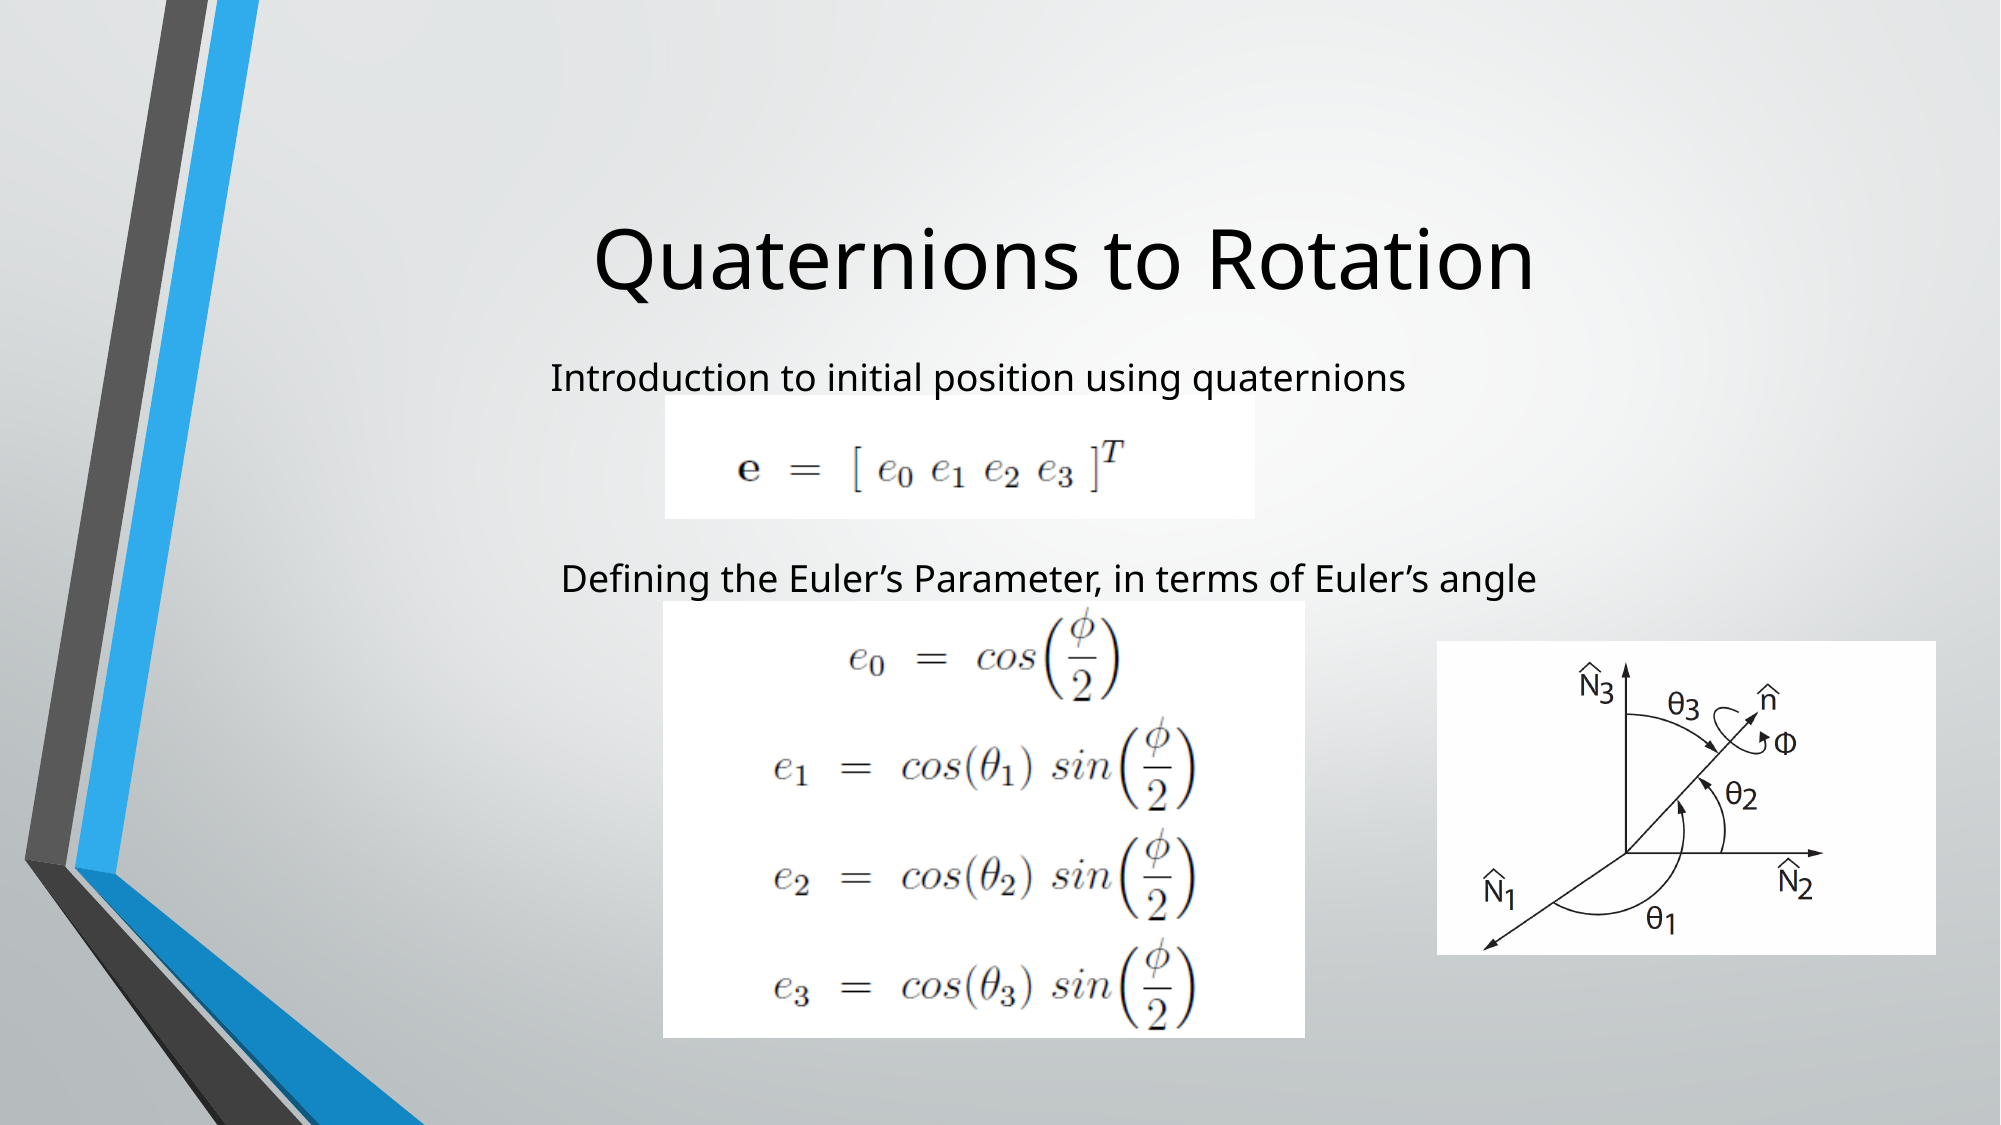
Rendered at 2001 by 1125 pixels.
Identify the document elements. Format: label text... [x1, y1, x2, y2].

text_box Defining the Euler’s Parameter, in terms of Euler’s angle [545, 547, 1563, 608]
text_box Introduction to initial position using quaternions [535, 346, 1432, 407]
picture [1437, 641, 1936, 955]
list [665, 395, 1255, 519]
title Quaternions to Rotation [243, 112, 1887, 400]
picture [663, 601, 1305, 1038]
